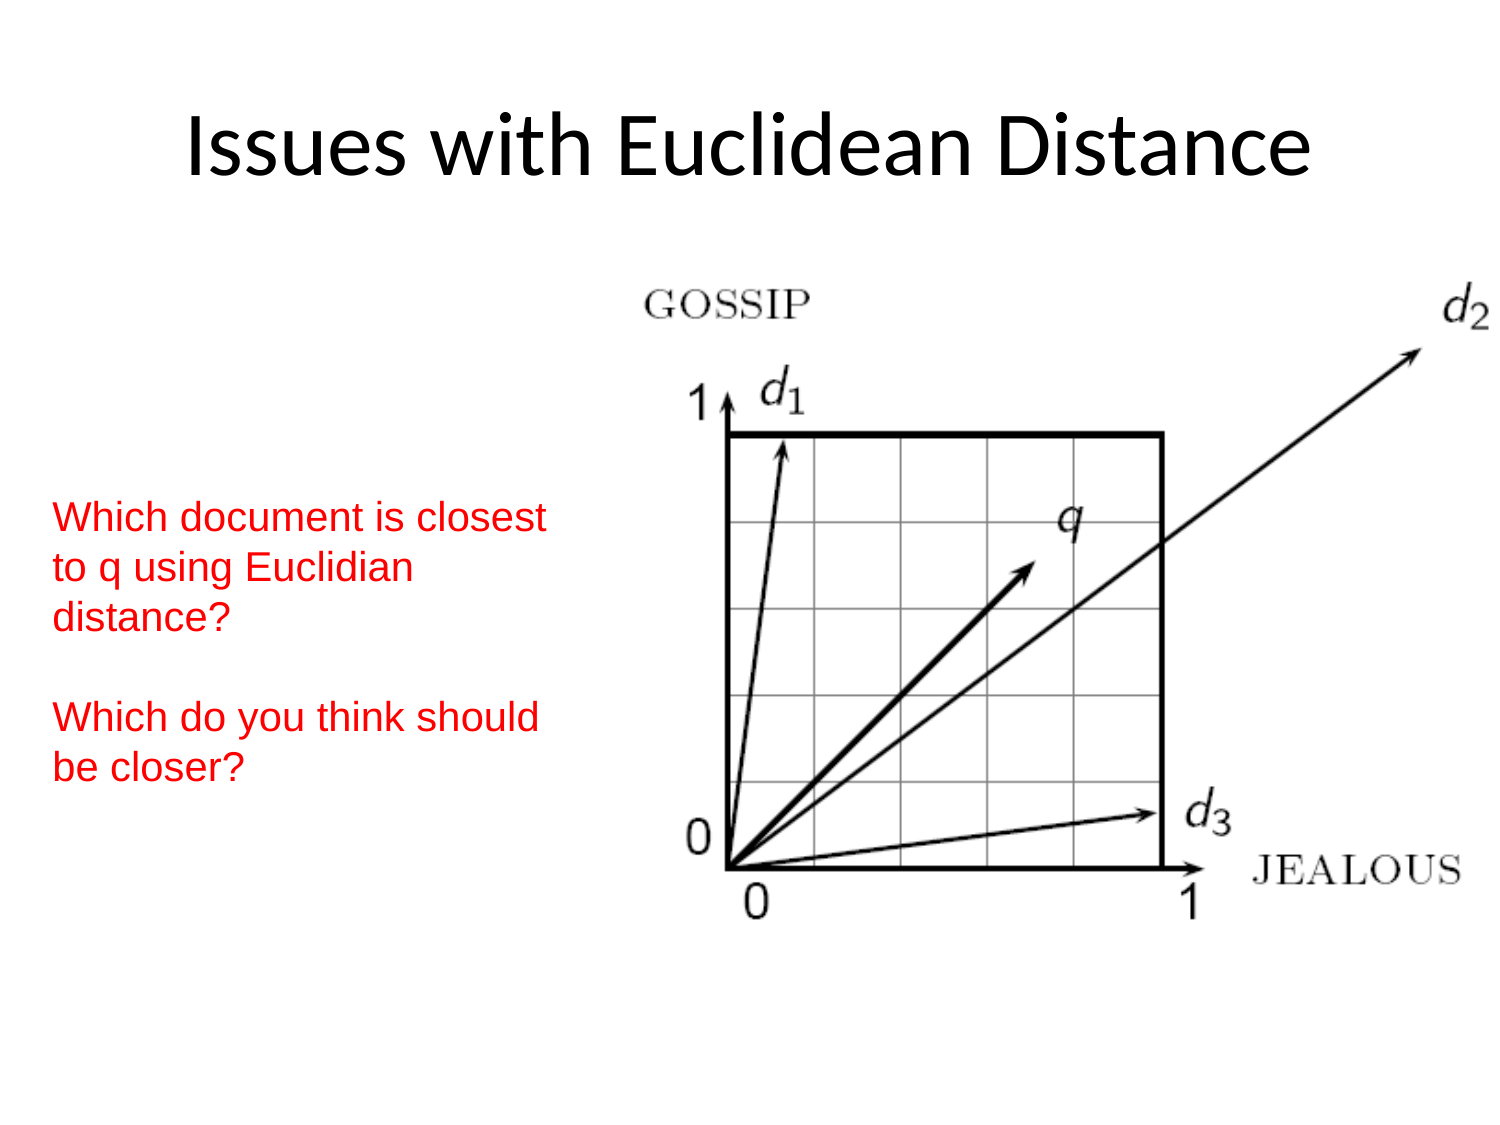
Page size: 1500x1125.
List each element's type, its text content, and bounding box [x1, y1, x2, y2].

text_box Which document is closest to q using Euclidian distance? Which do you think should be closer? [37, 481, 575, 797]
title Issues with Euclidean Distance [75, 45, 1425, 233]
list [637, 262, 1500, 938]
